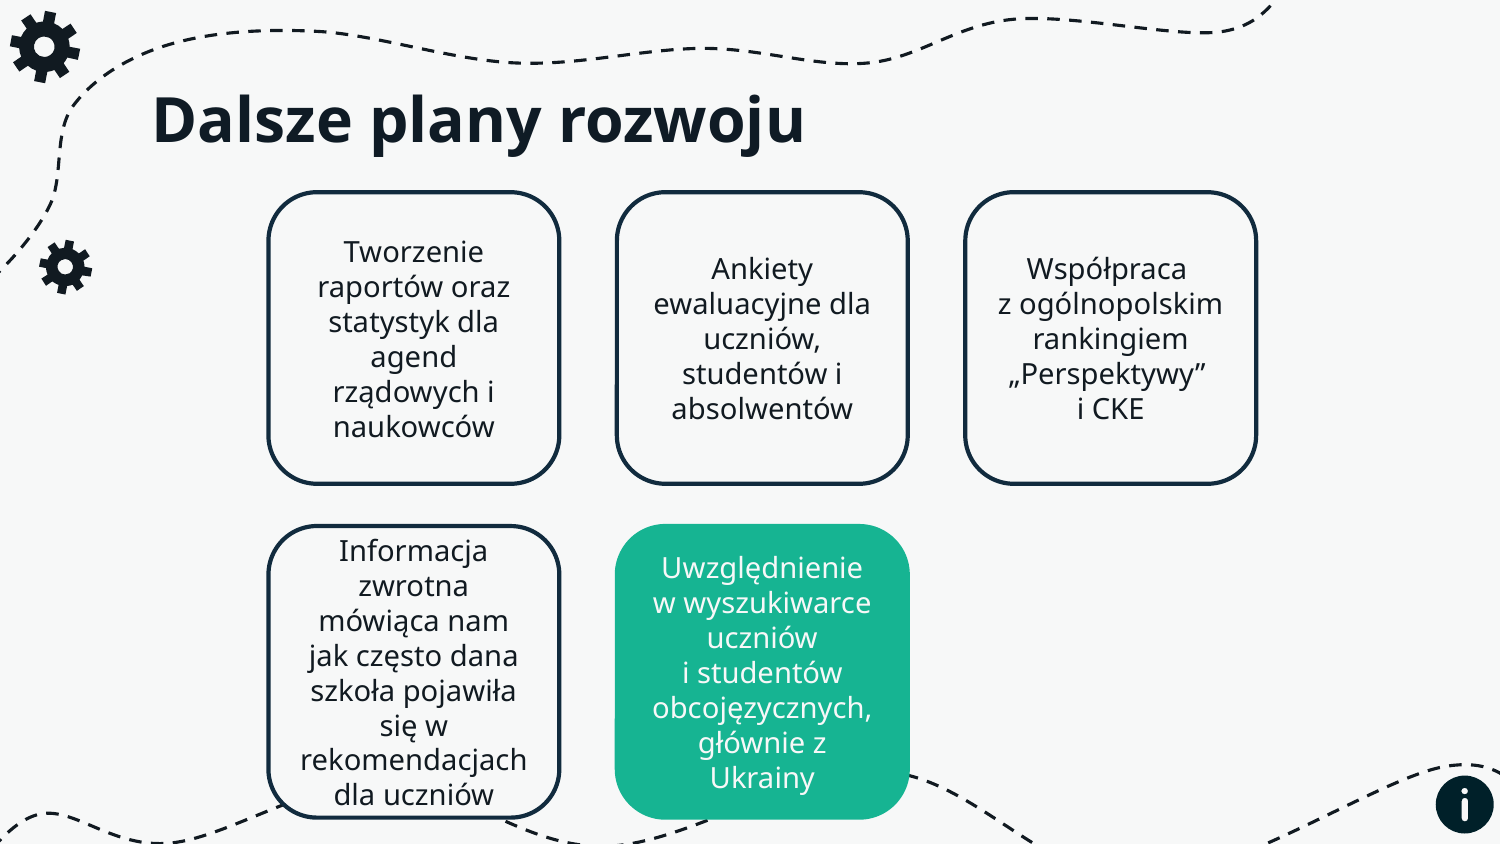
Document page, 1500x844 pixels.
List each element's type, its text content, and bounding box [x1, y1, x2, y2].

text_box [1435, 775, 1494, 834]
text_box Informacja zwrotna mówiąca nam jak często dana szkoła pojawiła się w rekomendacjach dla uczniów [266, 523, 562, 820]
text_box Współpraca z ogólnopolskim rankingiem „Perspektywy” i CKE [963, 190, 1259, 486]
text_box Uwzględnienie w wyszukiwarce uczniów i studentów obcojęzycznych, głównie z Ukrainy [614, 523, 910, 820]
text_box Ankiety ewaluacyjne dla uczniów, studentów i absolwentów [614, 190, 910, 486]
title Dalsze plany rozwoju [136, 76, 842, 171]
text_box Tworzenie raportów oraz statystyk dla agend rządowych i naukowców [266, 190, 562, 486]
